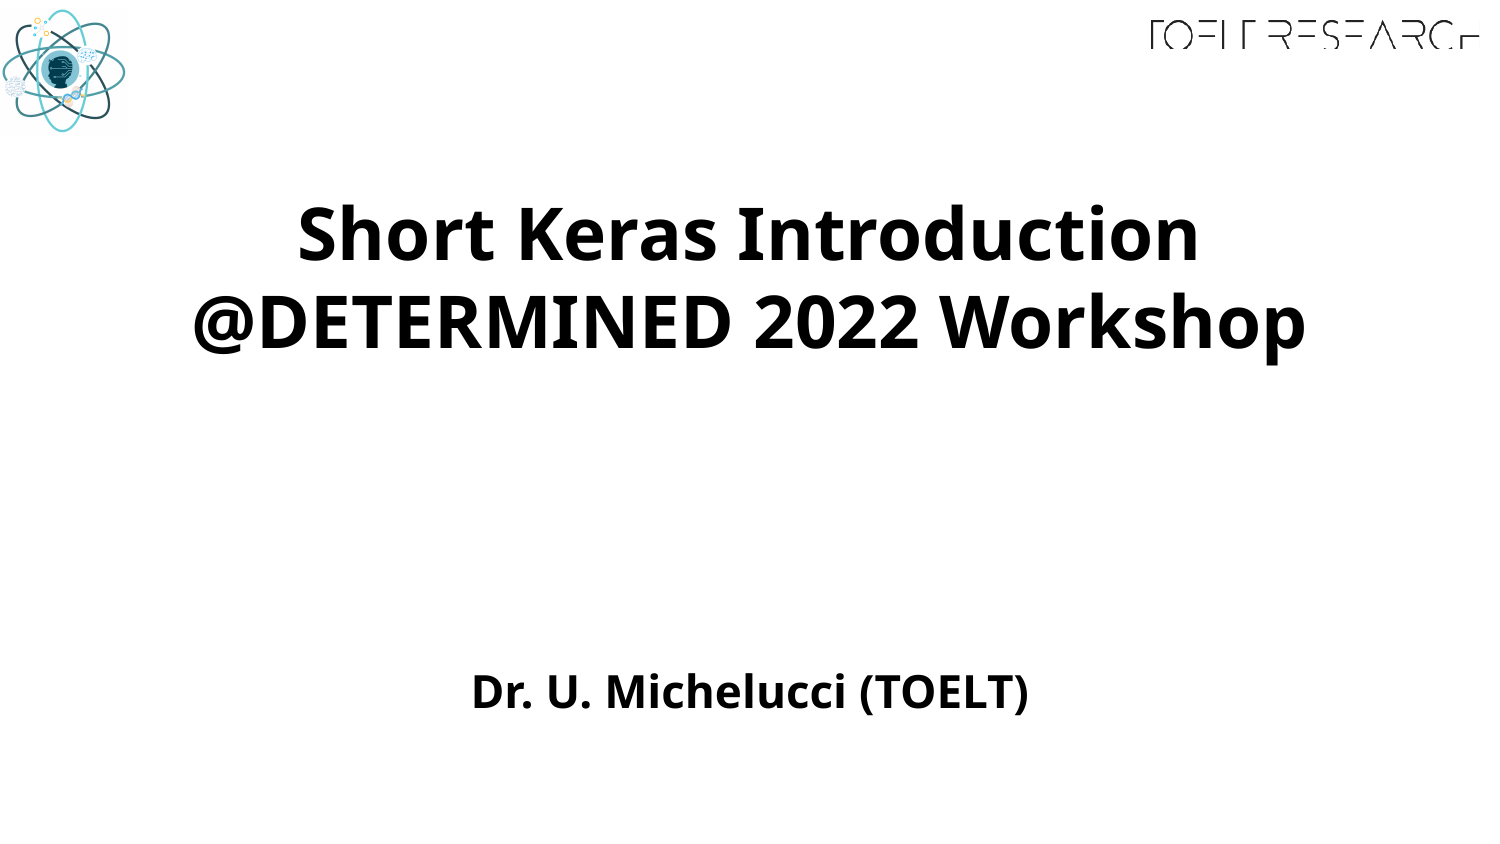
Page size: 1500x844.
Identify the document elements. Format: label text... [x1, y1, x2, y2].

picture [0, 7, 128, 136]
title Dr. U. Michelucci (TOELT) [119, 648, 1381, 809]
title Short Keras Introduction @DETERMINED 2022 Workshop [119, 172, 1381, 382]
picture [1150, 20, 1480, 50]
